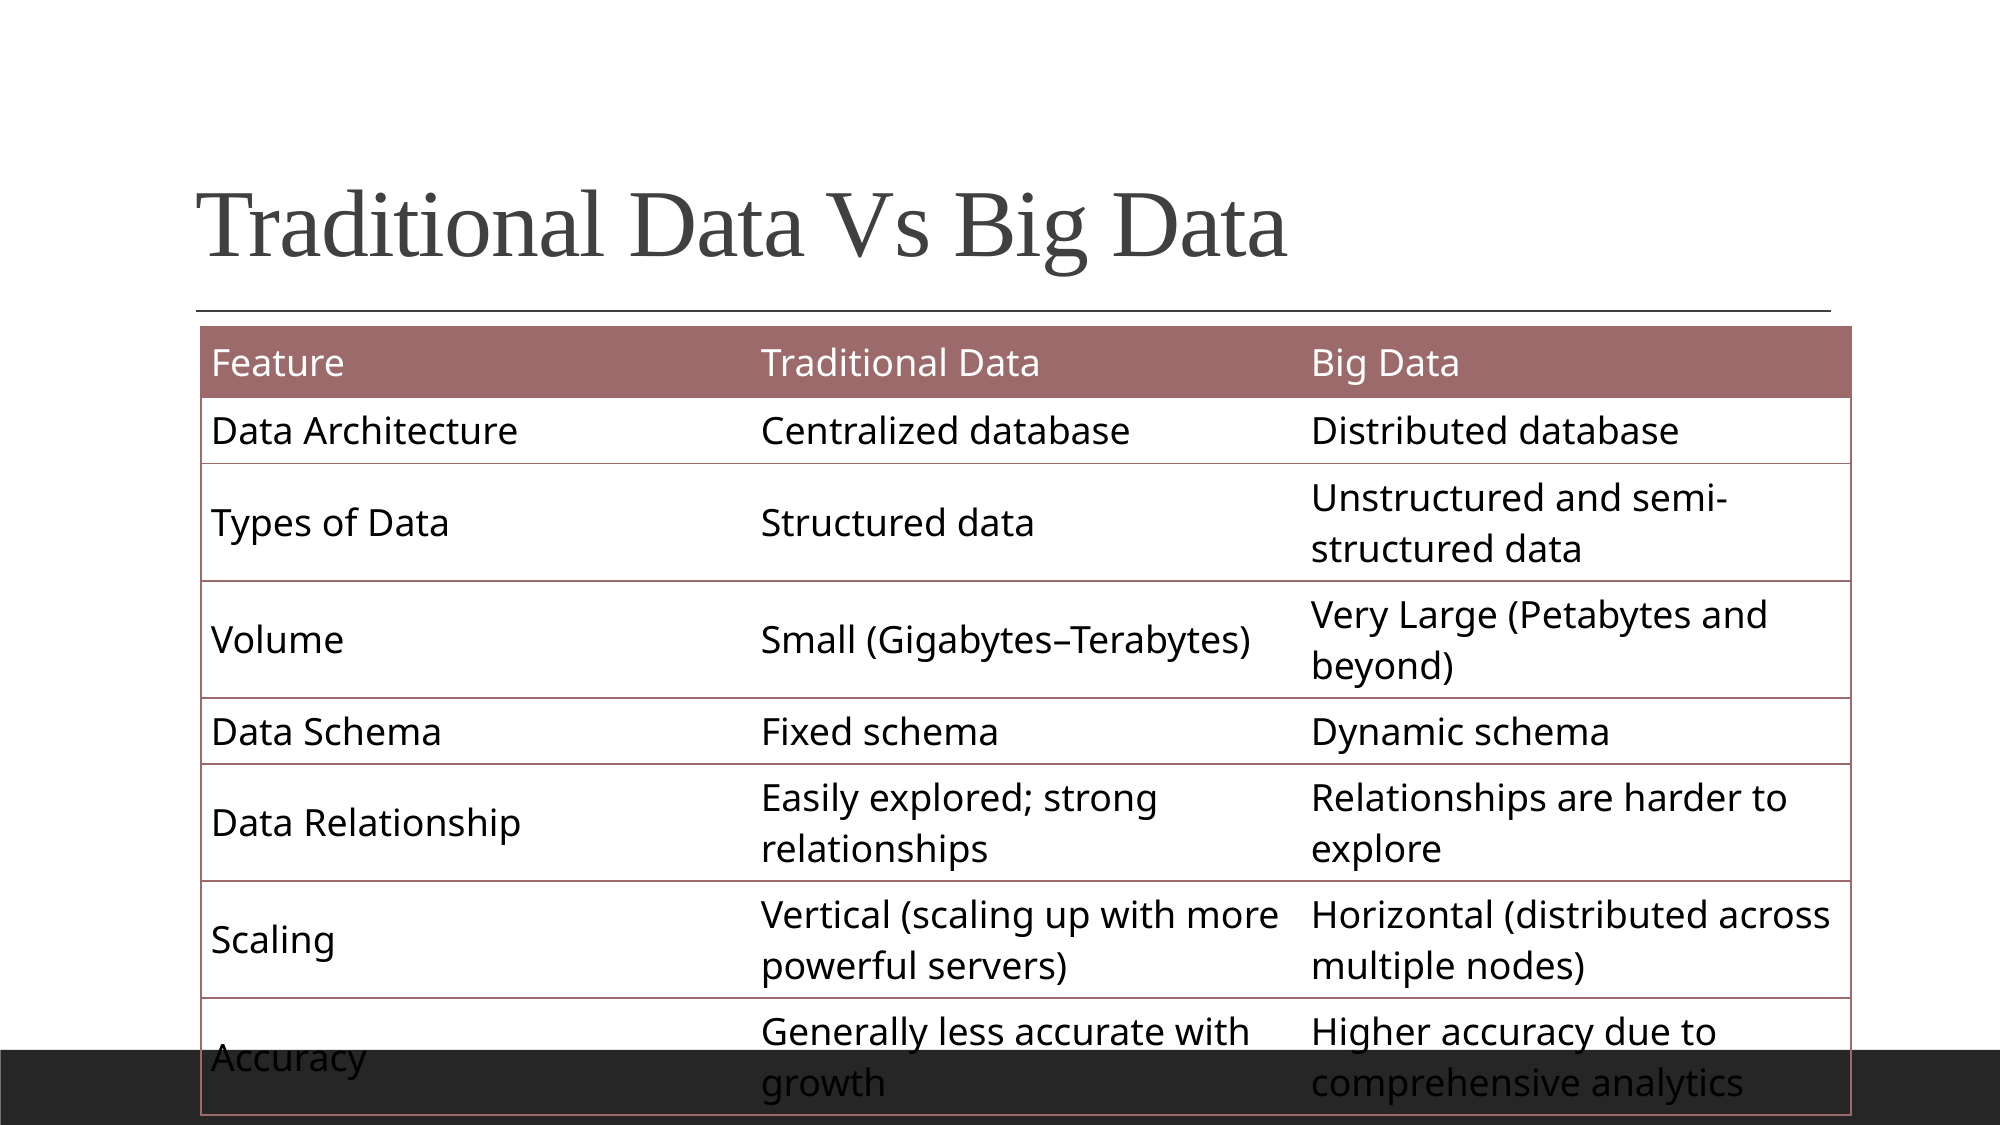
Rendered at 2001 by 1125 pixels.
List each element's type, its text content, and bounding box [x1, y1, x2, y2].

table_cell Distributed database [1301, 398, 1850, 463]
table_cell Data Architecture [202, 398, 751, 463]
table_cell Small (Gigabytes–Terabytes) [751, 582, 1301, 697]
table_cell Structured data [751, 464, 1301, 580]
table_cell Very Large (Petabytes and beyond) [1301, 582, 1850, 697]
table_cell Higher accuracy due to comprehensive analytics [1301, 999, 1850, 1114]
table_cell Volume [202, 582, 751, 697]
table_cell Data Relationship [202, 765, 751, 880]
table_cell Centralized database [751, 398, 1301, 463]
table_cell Types of Data [202, 464, 751, 580]
table_cell Accuracy [202, 999, 751, 1114]
table_cell Easily explored; strong relationships [751, 765, 1301, 880]
table_header Big Data [1301, 327, 1850, 397]
table_cell Unstructured and semi-structured data [1301, 464, 1850, 580]
table_cell Vertical (scaling up with more powerful servers) [751, 882, 1301, 997]
table_cell Scaling [202, 882, 751, 997]
title Traditional Data Vs Big Data [180, 47, 1830, 285]
table_cell Fixed schema [751, 699, 1301, 763]
table_cell Relationships are harder to explore [1301, 765, 1850, 880]
table_header Feature [202, 327, 751, 397]
table_cell Horizontal (distributed across multiple nodes) [1301, 882, 1850, 997]
table_cell Data Schema [202, 699, 751, 763]
table_cell Dynamic schema [1301, 699, 1850, 763]
table_header Traditional Data [751, 327, 1301, 397]
table_cell Generally less accurate with growth [751, 999, 1301, 1114]
